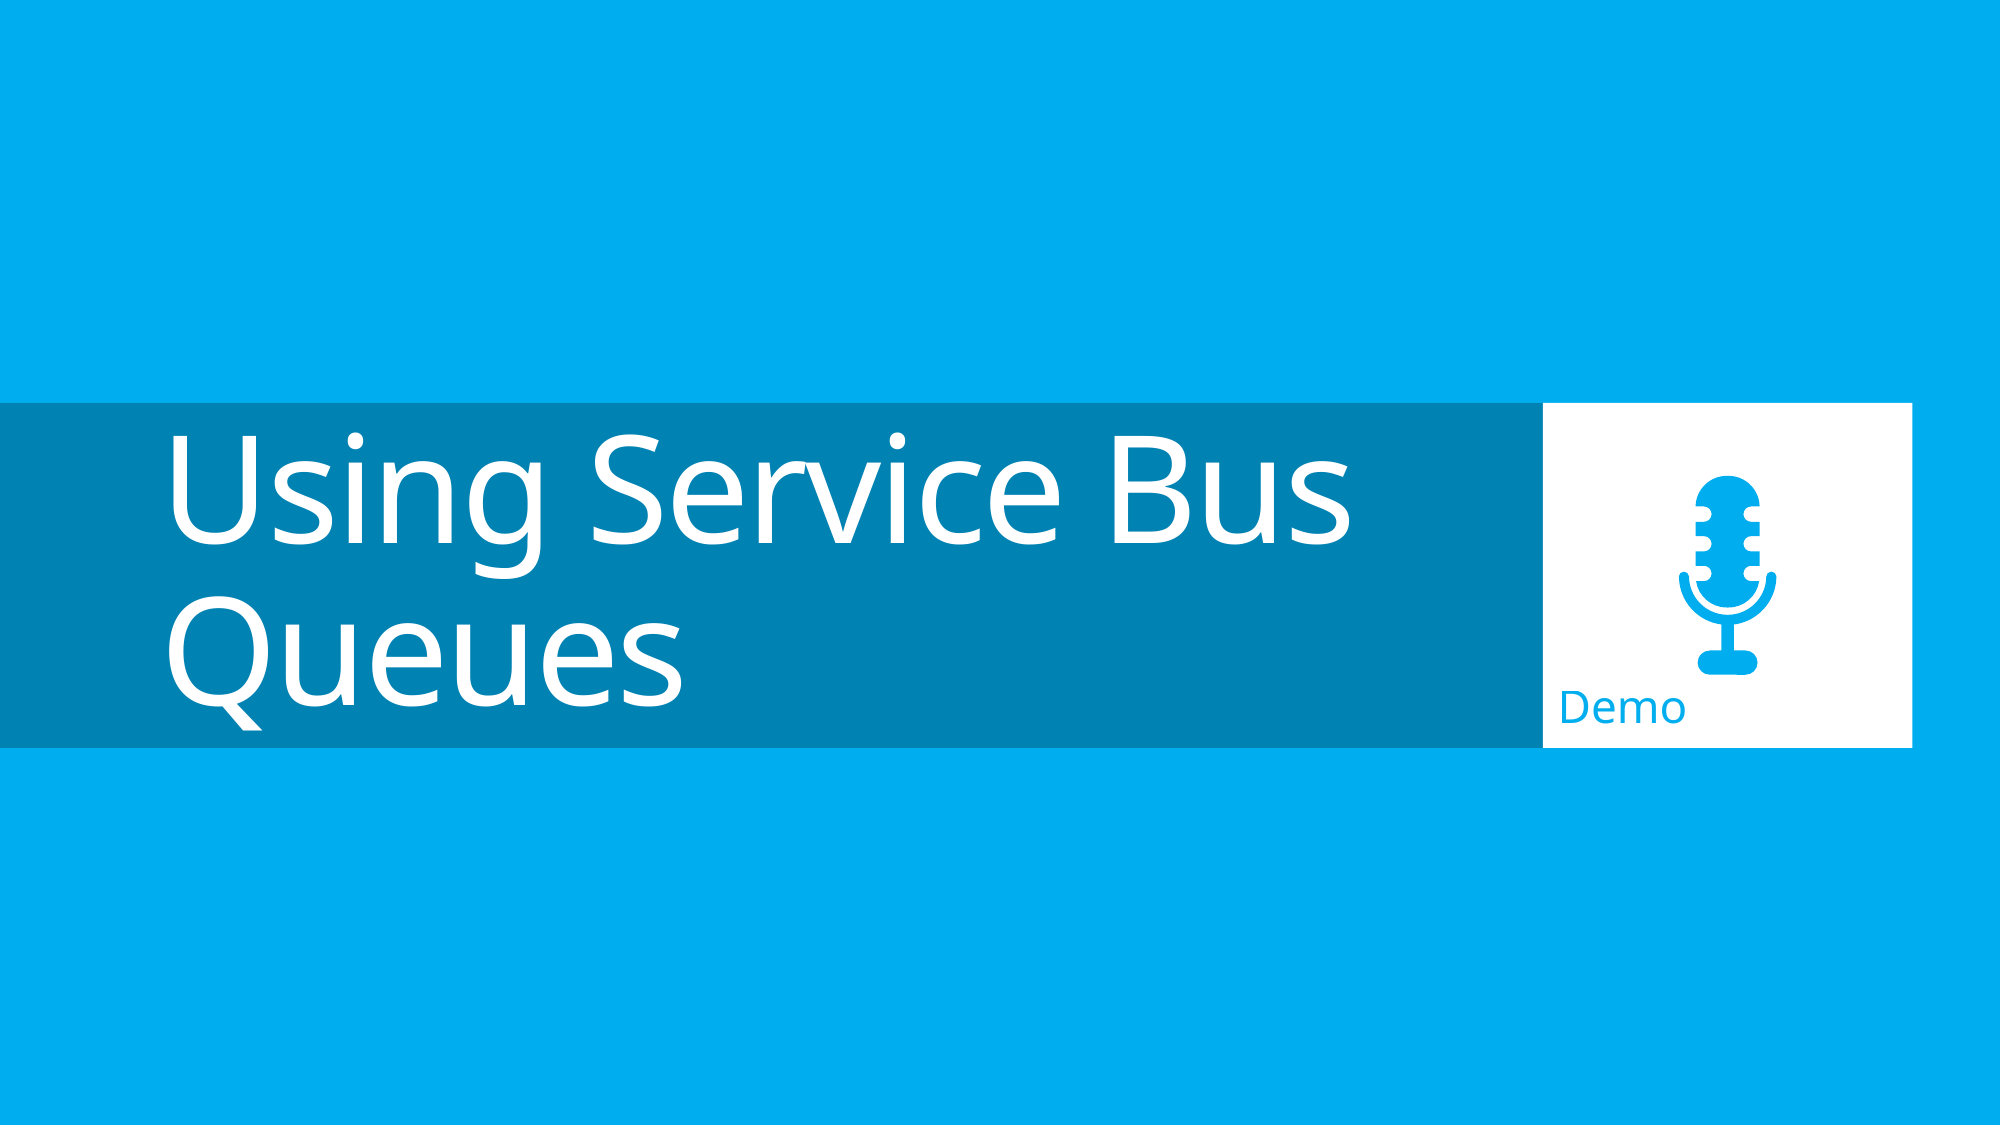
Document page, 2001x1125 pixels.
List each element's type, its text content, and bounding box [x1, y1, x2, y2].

title Using Service Bus Queues [160, 411, 1542, 739]
text_box [0, 402, 1542, 749]
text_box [1542, 237, 2000, 914]
